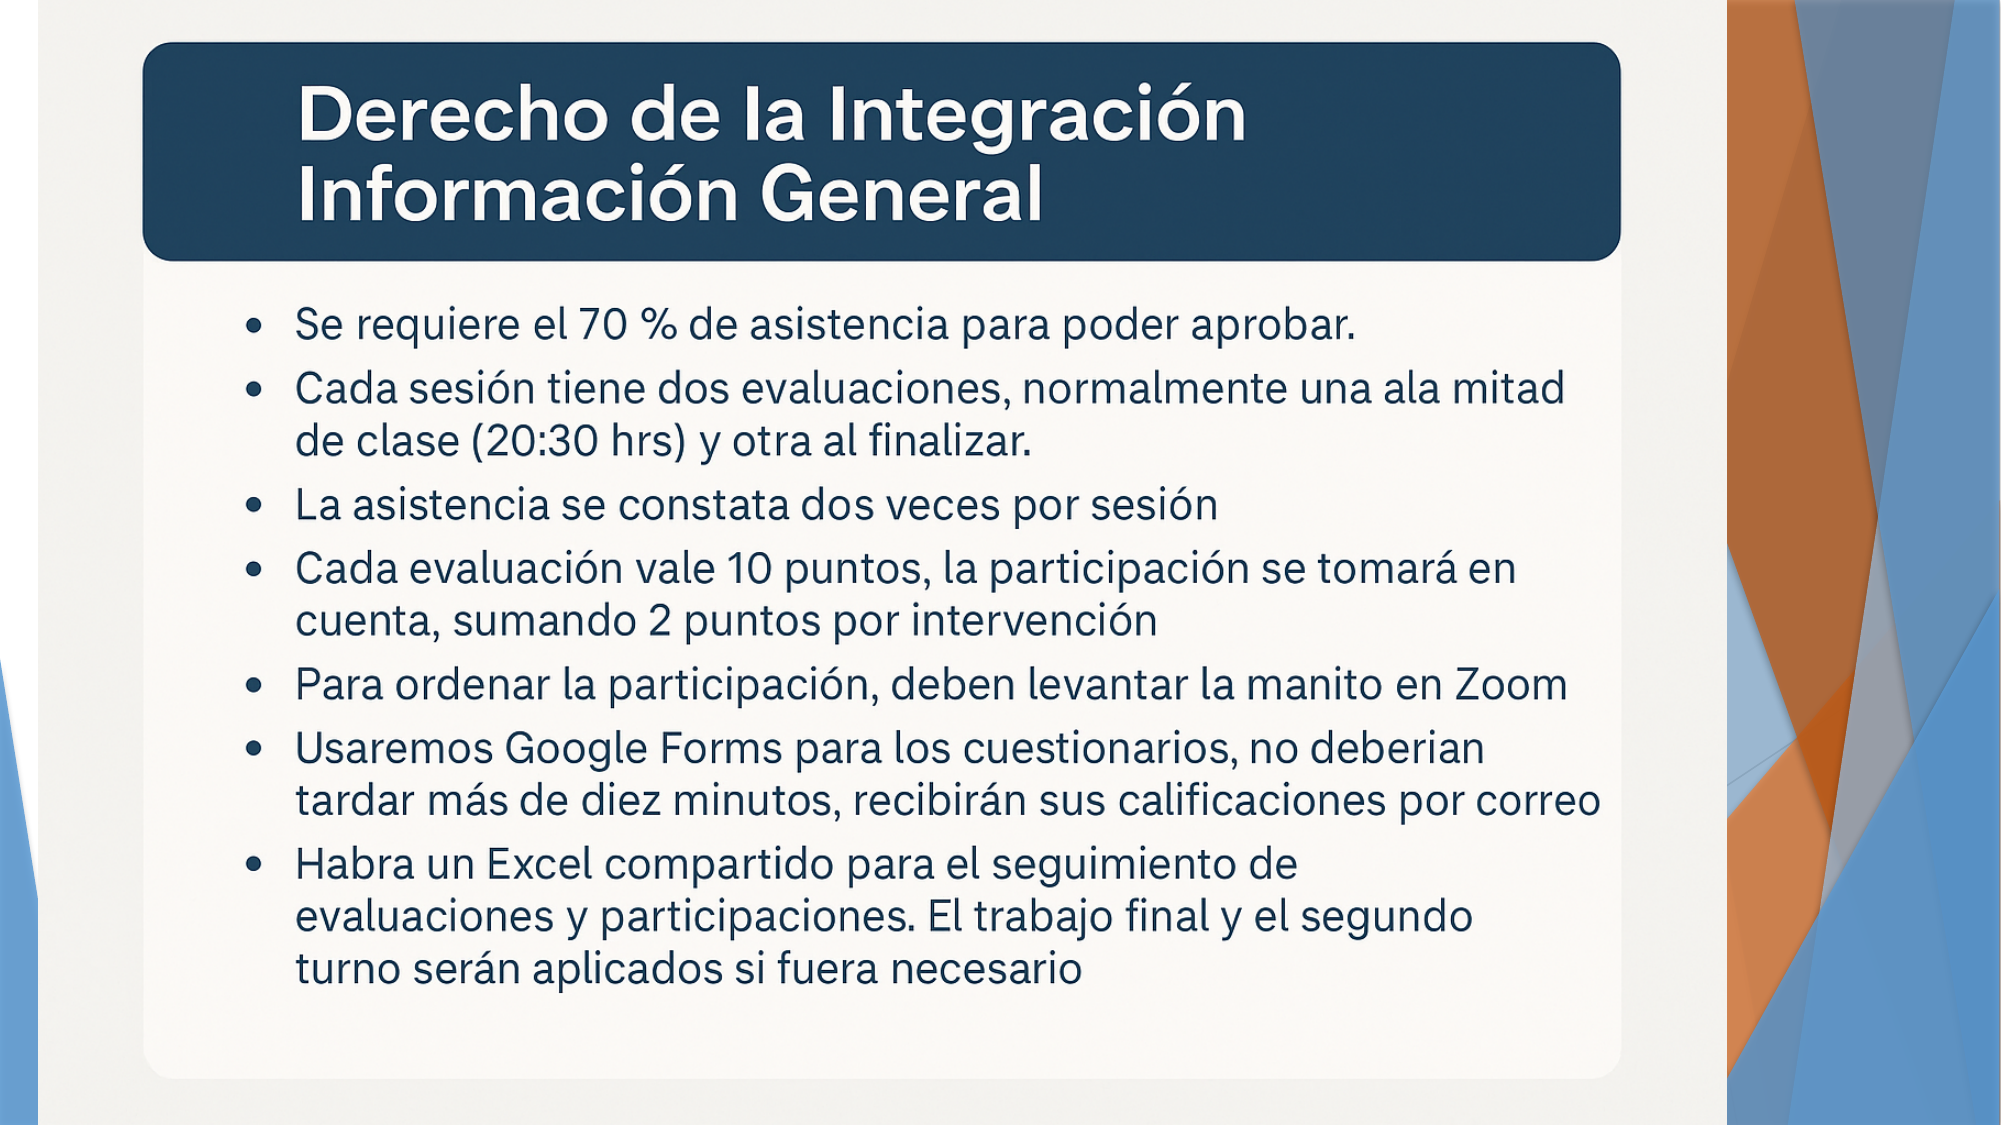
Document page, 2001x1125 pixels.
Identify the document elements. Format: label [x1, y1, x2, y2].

picture [38, 0, 1727, 1125]
